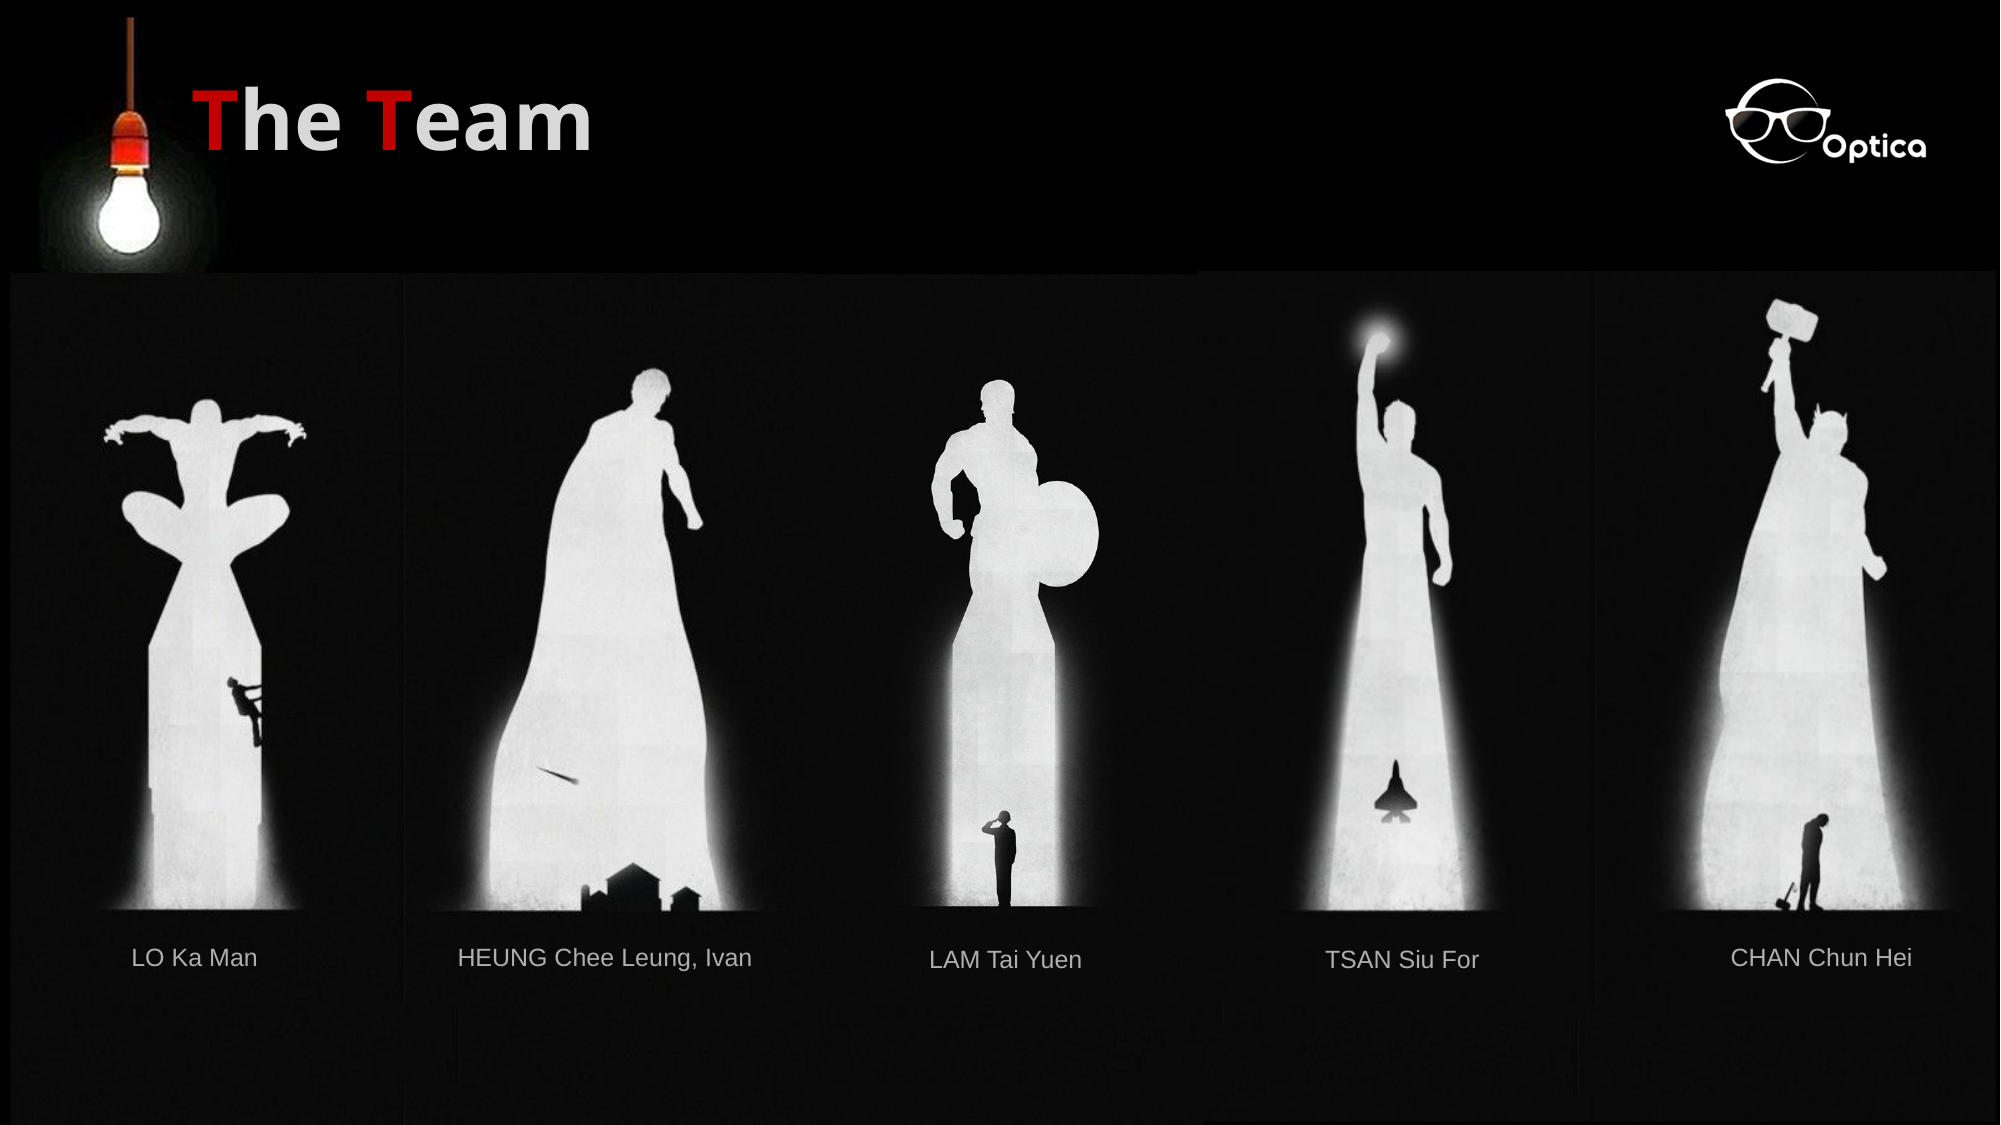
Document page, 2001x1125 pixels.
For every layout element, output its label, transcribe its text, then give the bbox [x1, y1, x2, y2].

picture [0, 0, 2000, 1125]
text_box The Team [176, 59, 905, 175]
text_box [10, 270, 1996, 1125]
